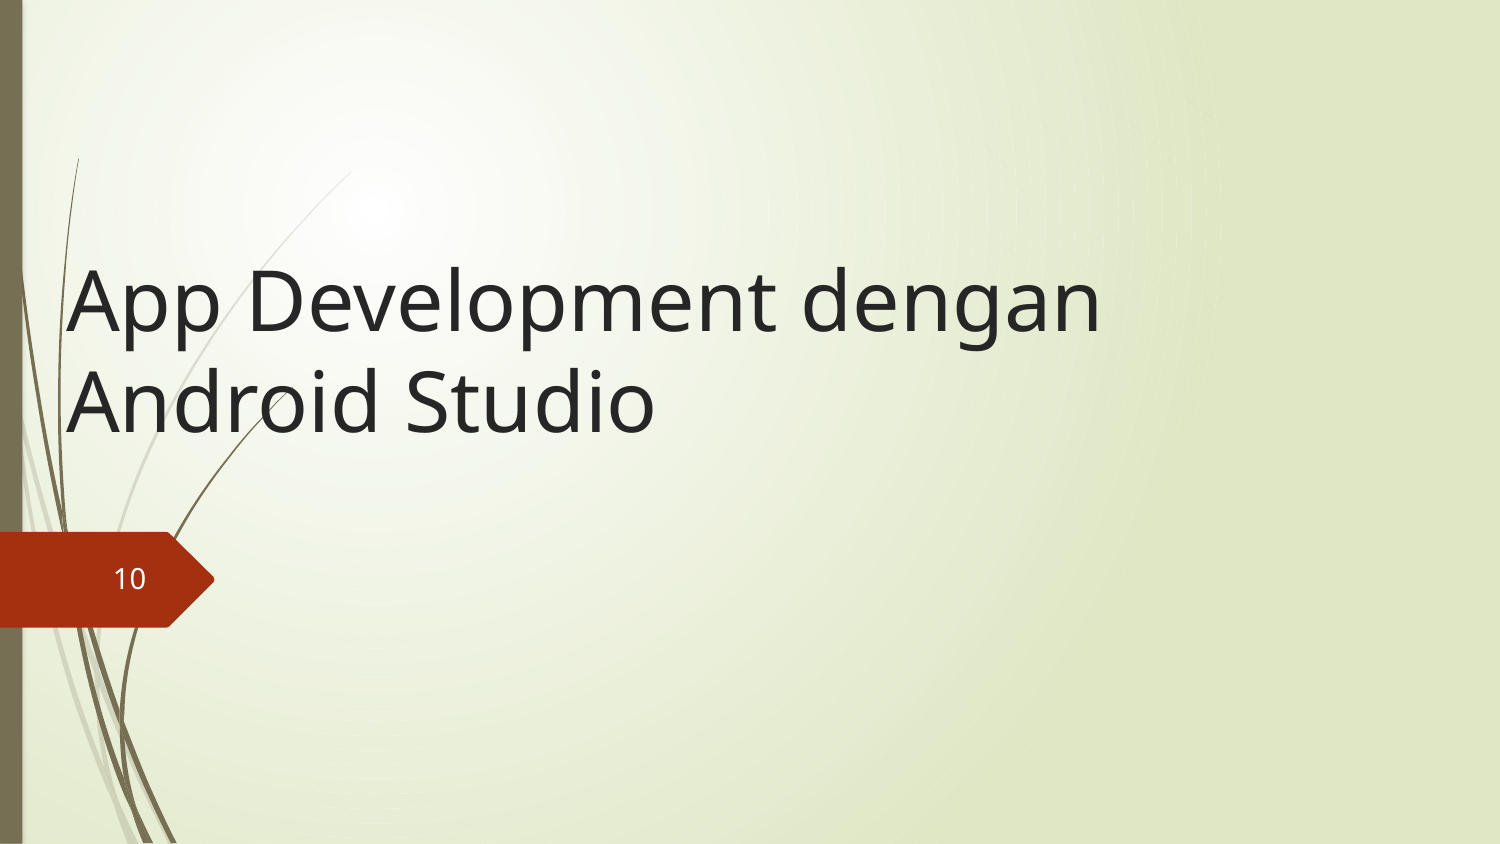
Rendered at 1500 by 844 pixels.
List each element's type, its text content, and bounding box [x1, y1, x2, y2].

slide_number 10 [65, 557, 162, 603]
title App Development dengan Android Studio [51, 127, 1449, 465]
